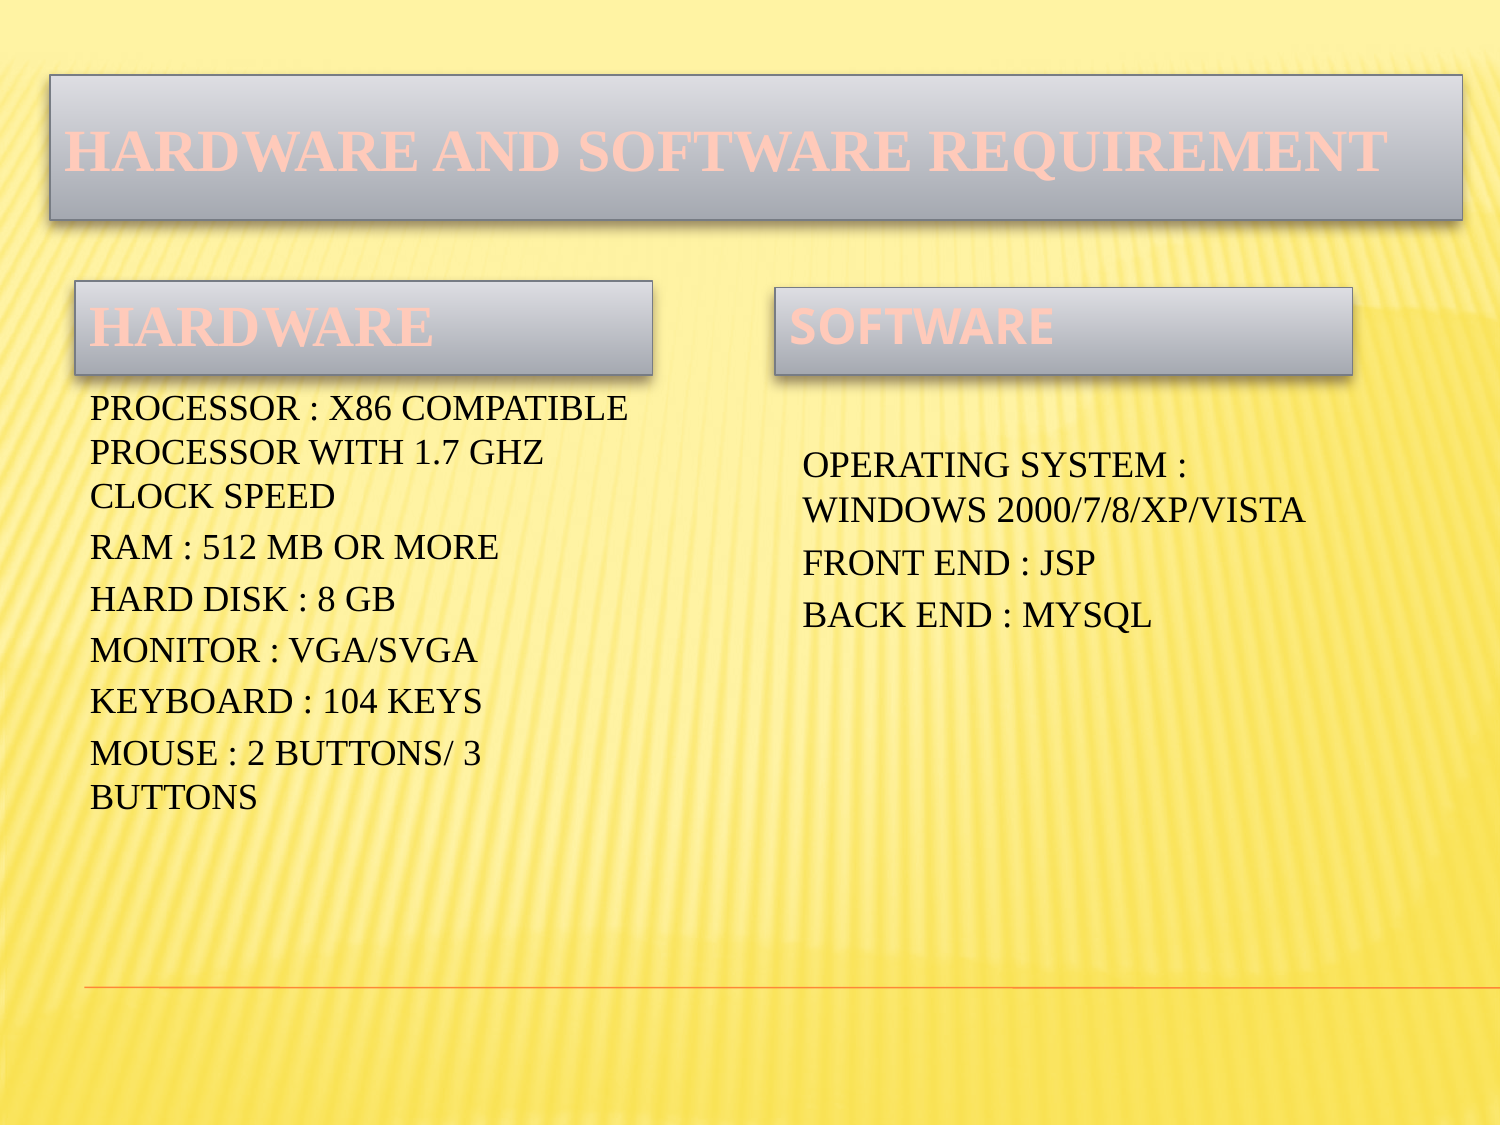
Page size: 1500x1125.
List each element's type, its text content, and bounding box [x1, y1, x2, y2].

list HARDWARE [74, 280, 653, 376]
list SOFTWARE [774, 287, 1353, 376]
list Operating System : Windows 2000/7/8/XP/VISTA Front end : JSP Back end : MySQL [787, 412, 1365, 663]
list Processor : X86 Compatible processor with 1.7 GHz Clock speed RAM : 512 MB or more Hard disk : 8 GB Monitor : VGA/SVGA Keyboard : 104 Keys Mouse : 2 buttons/ 3 buttons [75, 391, 653, 825]
title HARDWARE AND SOFTWARE REQUIREMENT [49, 74, 1463, 221]
